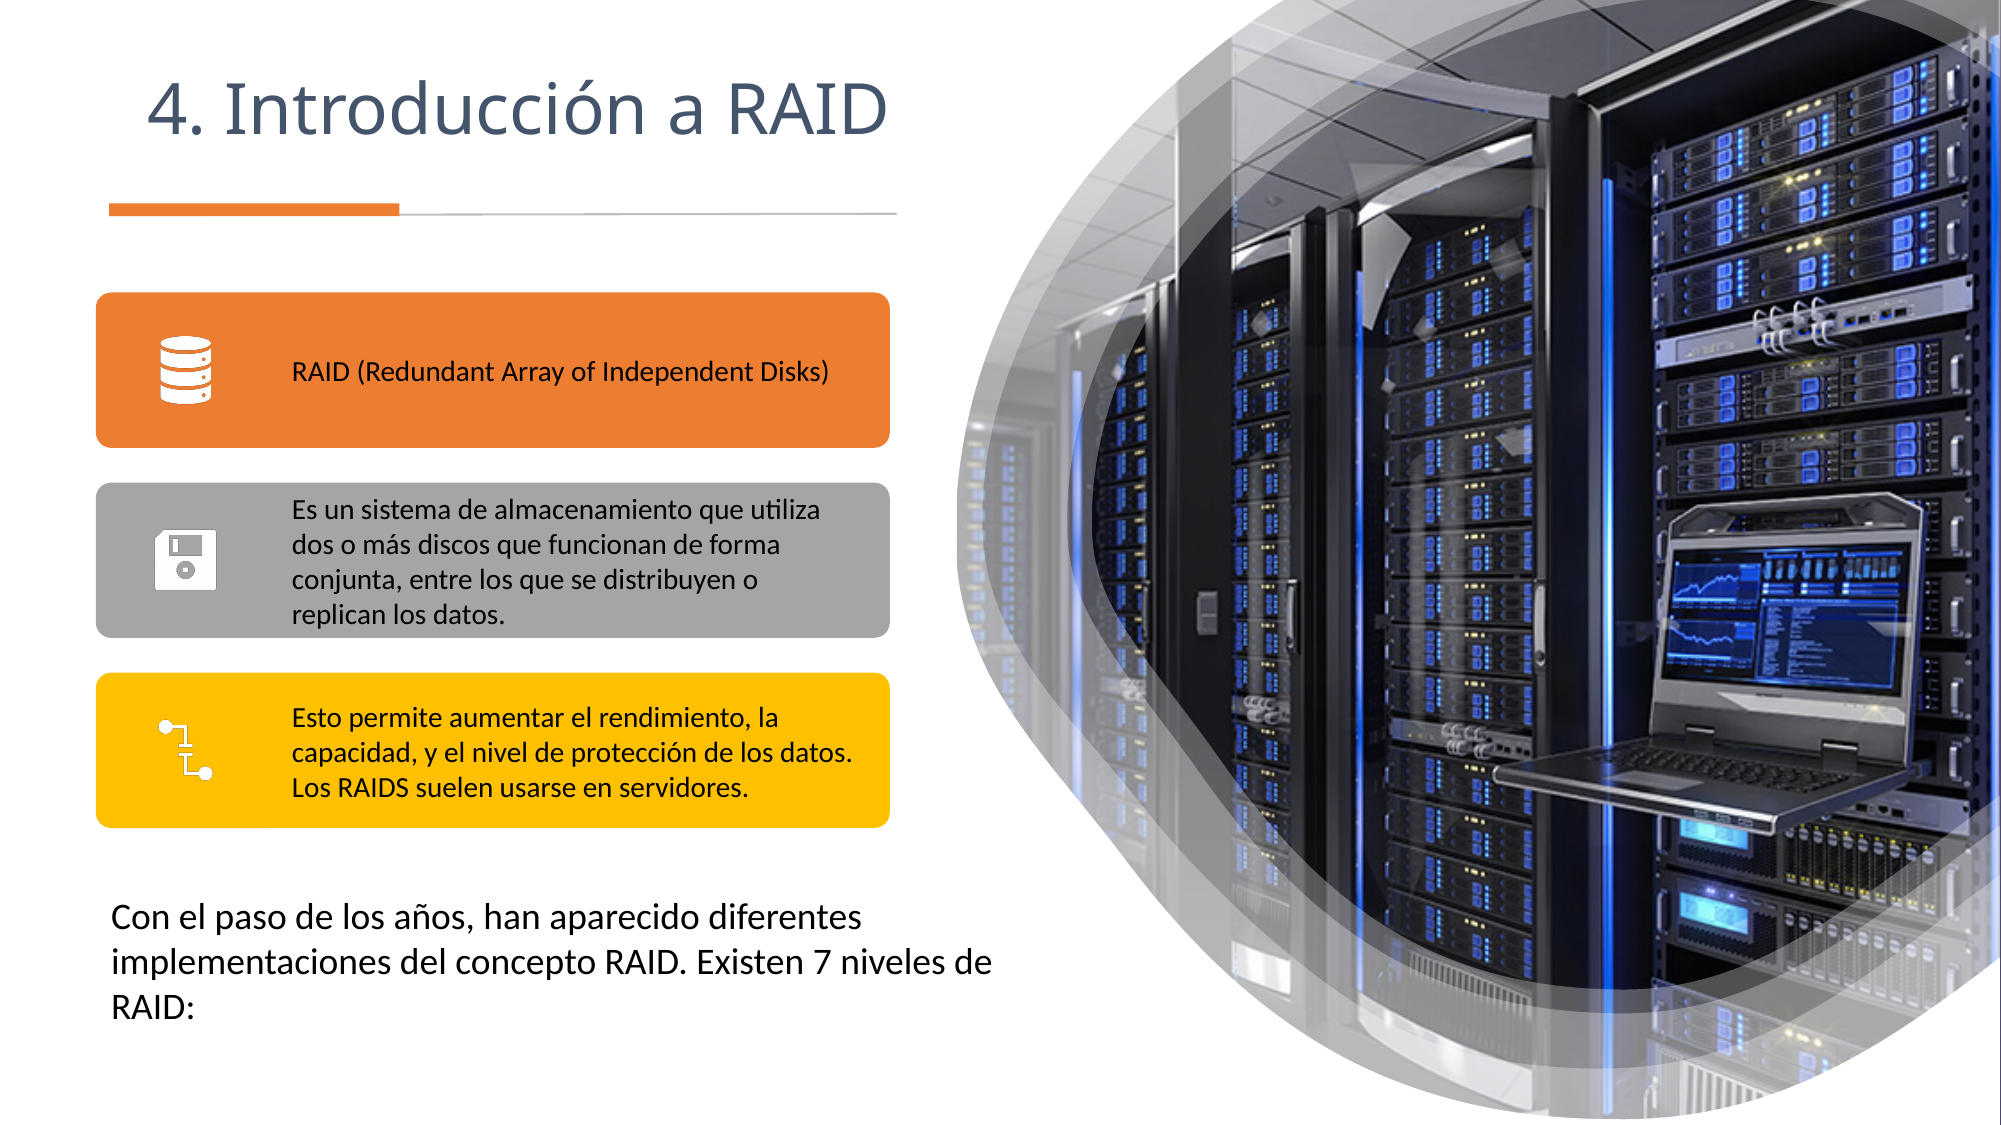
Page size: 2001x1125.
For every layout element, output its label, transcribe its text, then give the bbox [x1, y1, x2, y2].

text_box [108, 202, 400, 217]
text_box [95, 291, 890, 829]
text_box [0, 0, 915, 1125]
text_box Con el paso de los años, han aparecido diferentes implementaciones del concepto RAID. Existen 7 niveles de RAID: [96, 884, 915, 1035]
title 4. Introducción a RAID [131, 0, 915, 158]
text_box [915, 0, 2000, 1125]
